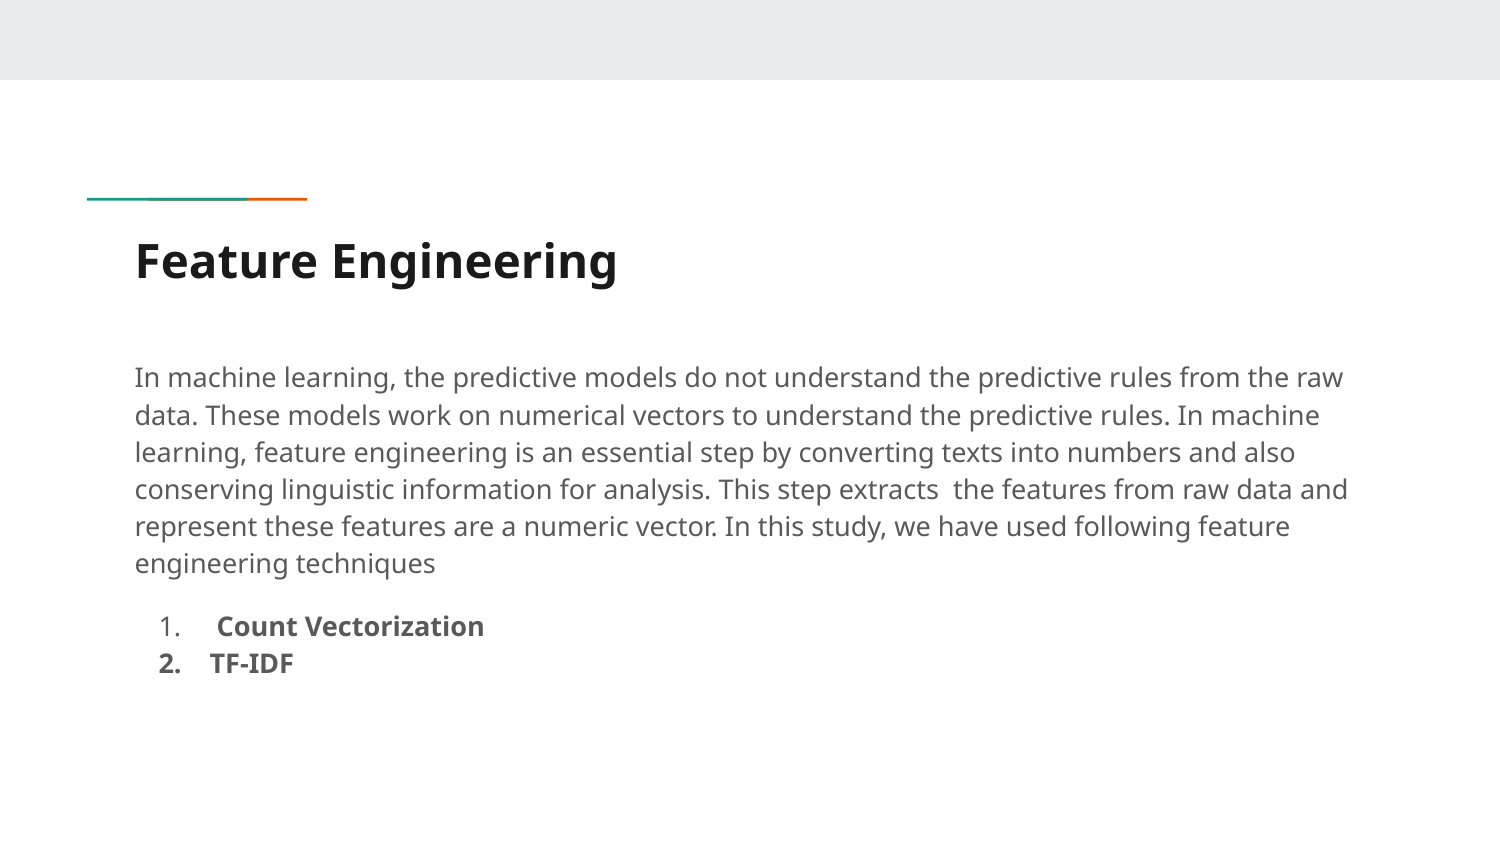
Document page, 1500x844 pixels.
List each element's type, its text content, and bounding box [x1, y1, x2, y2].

list In machine learning, the predictive models do not understand the predictive rules from the raw data. These models work on numerical vectors to understand the predictive rules. In machine learning, feature engineering is an essential step by converting texts into numbers and also conserving linguistic information for analysis. This step extracts the features from raw data and represent these features are a numeric vector. In this study, we have used following feature engineering techniques Count Vectorization TF-IDF [119, 341, 1381, 712]
title Feature Engineering [119, 216, 1381, 305]
